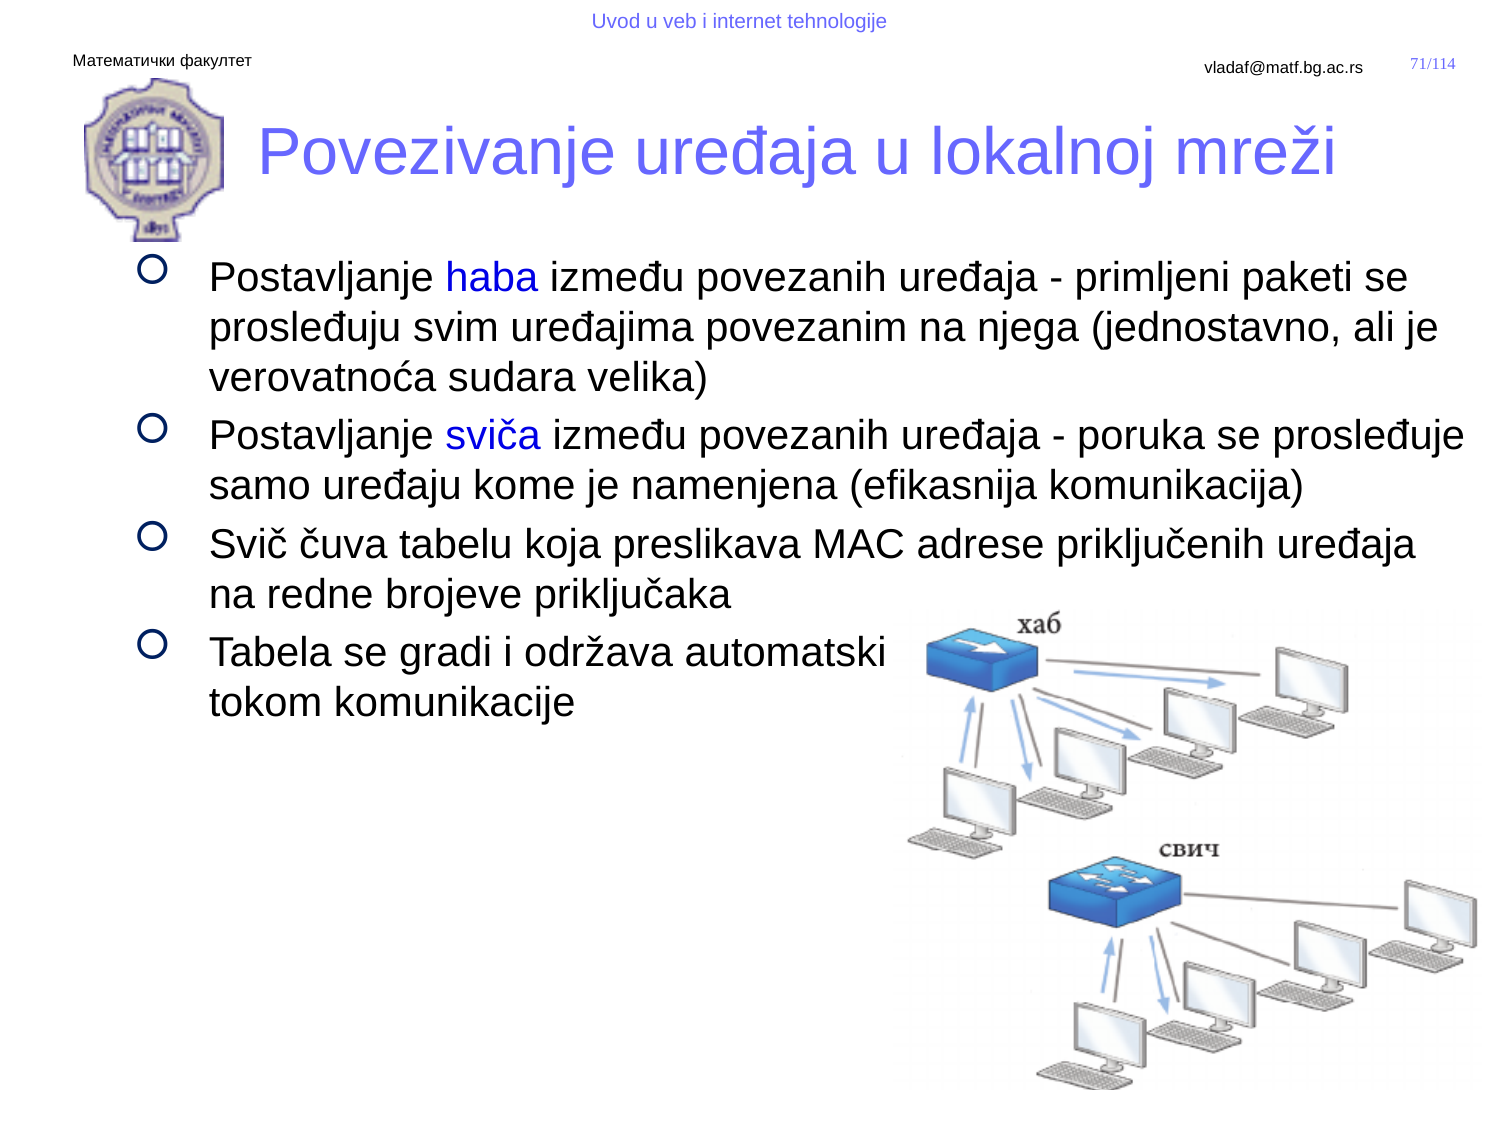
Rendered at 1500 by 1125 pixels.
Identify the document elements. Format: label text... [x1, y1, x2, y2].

picture [891, 609, 1482, 1090]
picture [84, 78, 224, 242]
list Postavljanje haba između povezanih uređaja - primljeni paketi se prosleđuju svim uređajima povezanim na njega (jednostavno, ali je verovatnoća sudara velika) Postavljanje sviča između povezanih uređaja - poruka se prosleđuje samo uređaju kome je namenjena (efikasnija komunikacija) Svič čuva tabelu koja preslikava MAC adrese priključenih uređaja na redne brojeve priključaka Tabela se gradi i održava automatski tokom komunikacije [53, 242, 1483, 598]
title Povezivanje uređaja u lokalnoj mreži [242, 54, 1483, 242]
